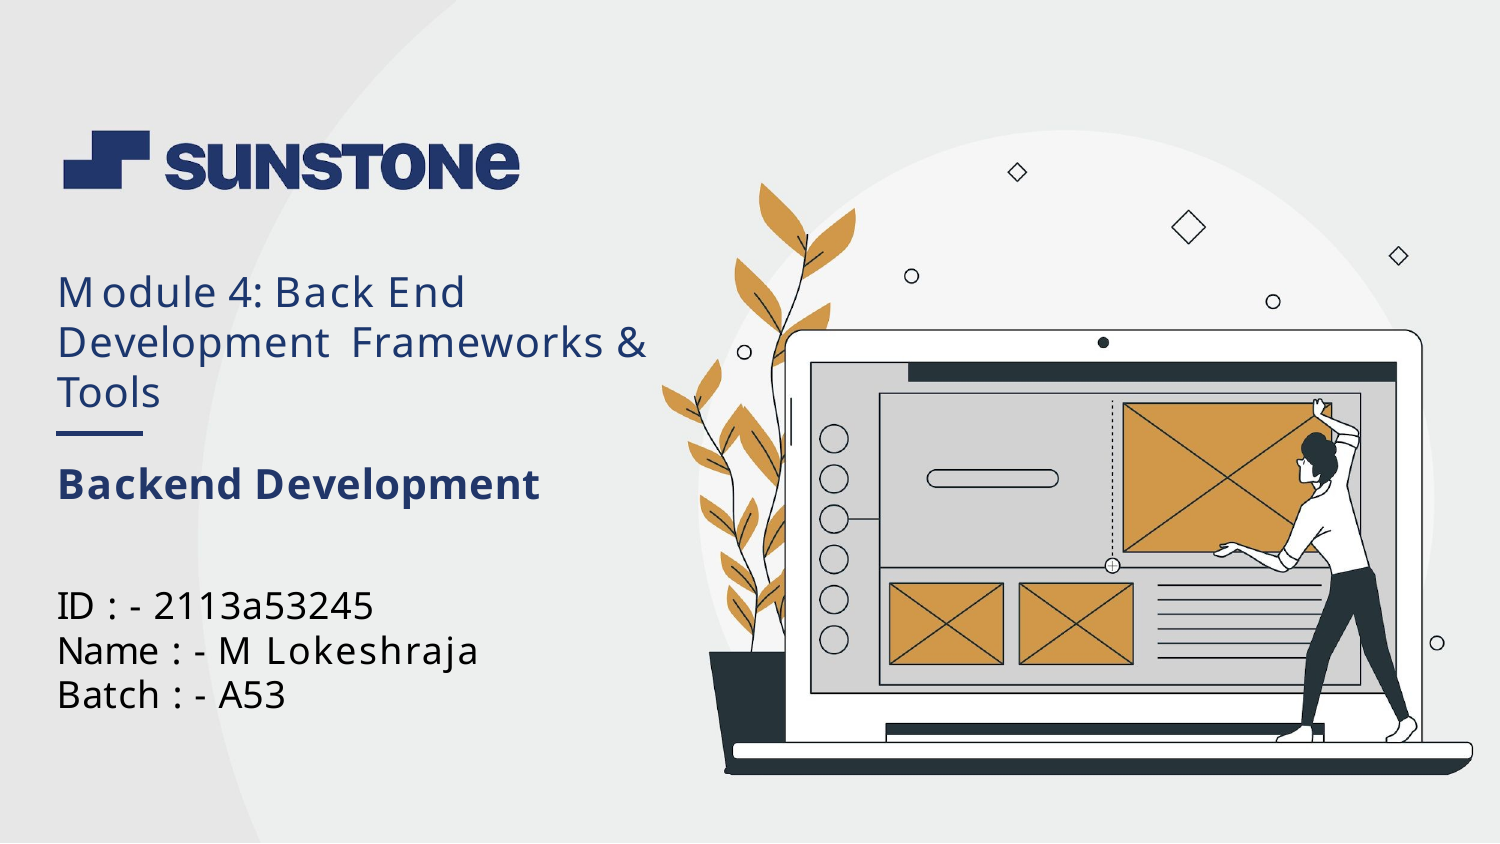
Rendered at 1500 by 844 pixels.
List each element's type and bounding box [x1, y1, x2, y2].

text_box [0, 0, 1500, 844]
